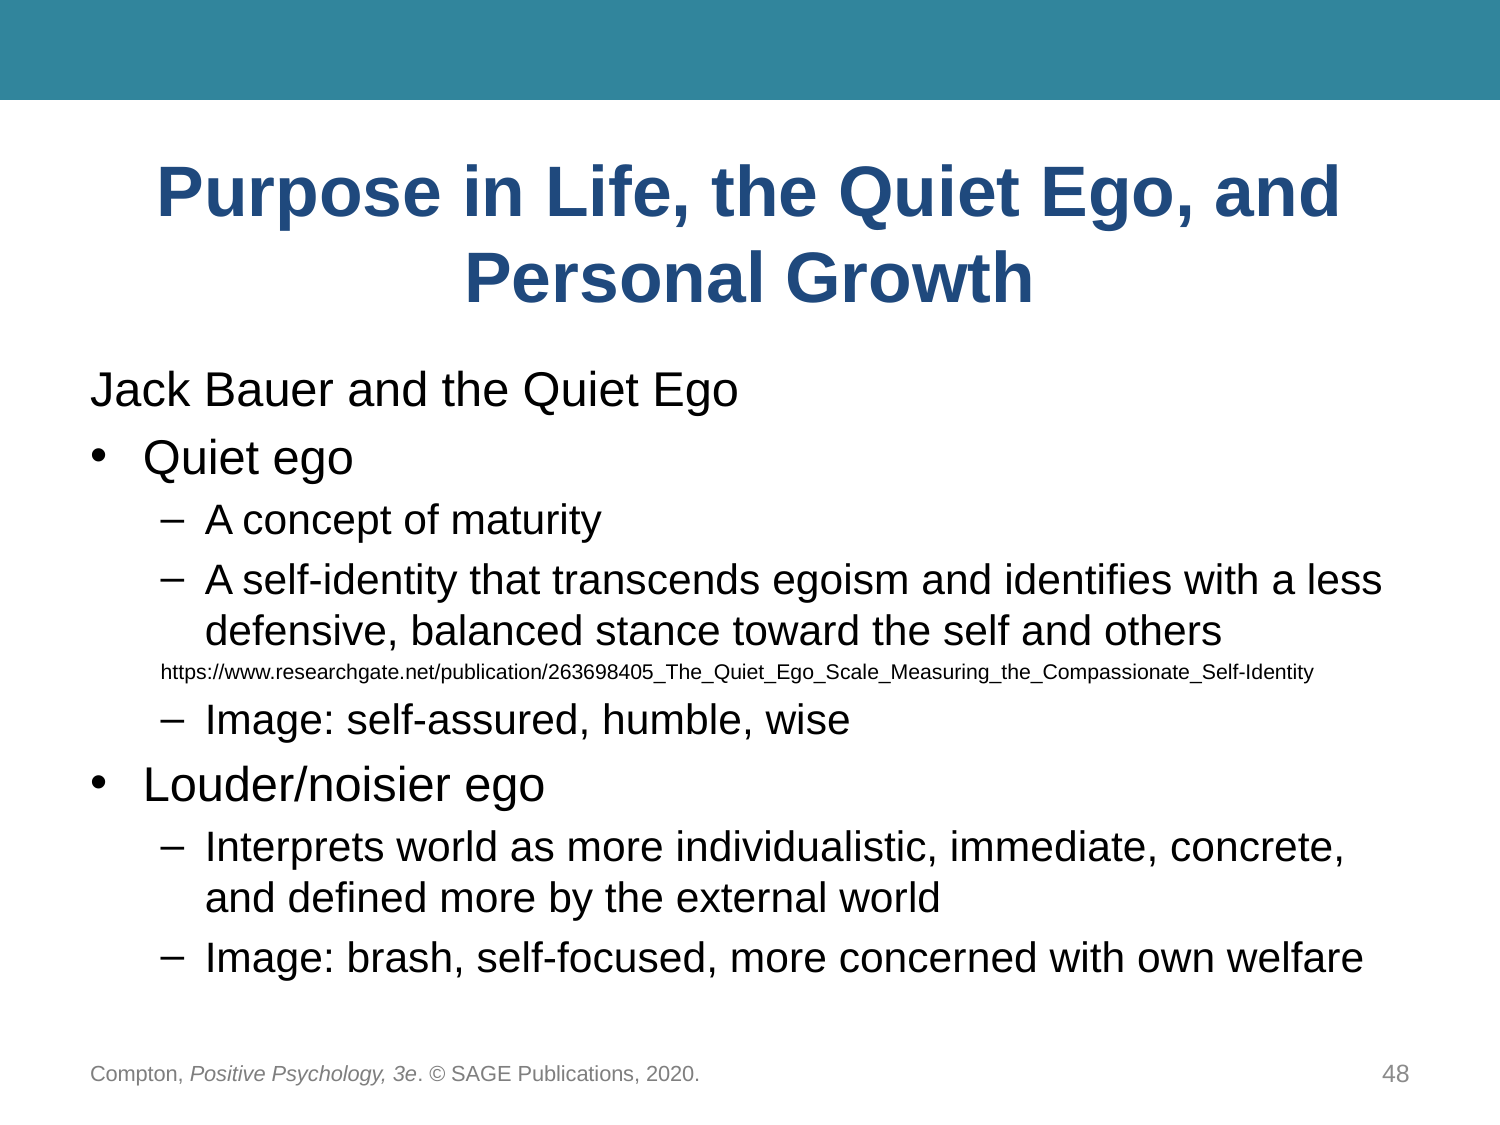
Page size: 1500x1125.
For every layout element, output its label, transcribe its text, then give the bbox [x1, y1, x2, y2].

title Purpose in Life, the Quiet Ego, and Personal Growth [75, 137, 1425, 325]
slide_number 48 [1350, 1042, 1425, 1103]
list Jack Bauer and the Quiet Ego Quiet ego A concept of maturity A self-identity that transcends egoism and identifies with a less defensive, balanced stance toward the self and others https://www.researchgate.net/publication/263698405_The_Quiet_Ego_Scale_Measuring_the_Compassionate_Self-Identity Image: self-assured, humble, wise Louder/noisier ego Interprets world as more individualistic, immediate, concrete, and defined more by the external world Image: brash, self-focused, more concerned with own welfare [75, 350, 1425, 1005]
footer Compton, Positive Psychology, 3e. © SAGE Publications, 2020. [75, 1042, 1313, 1103]
